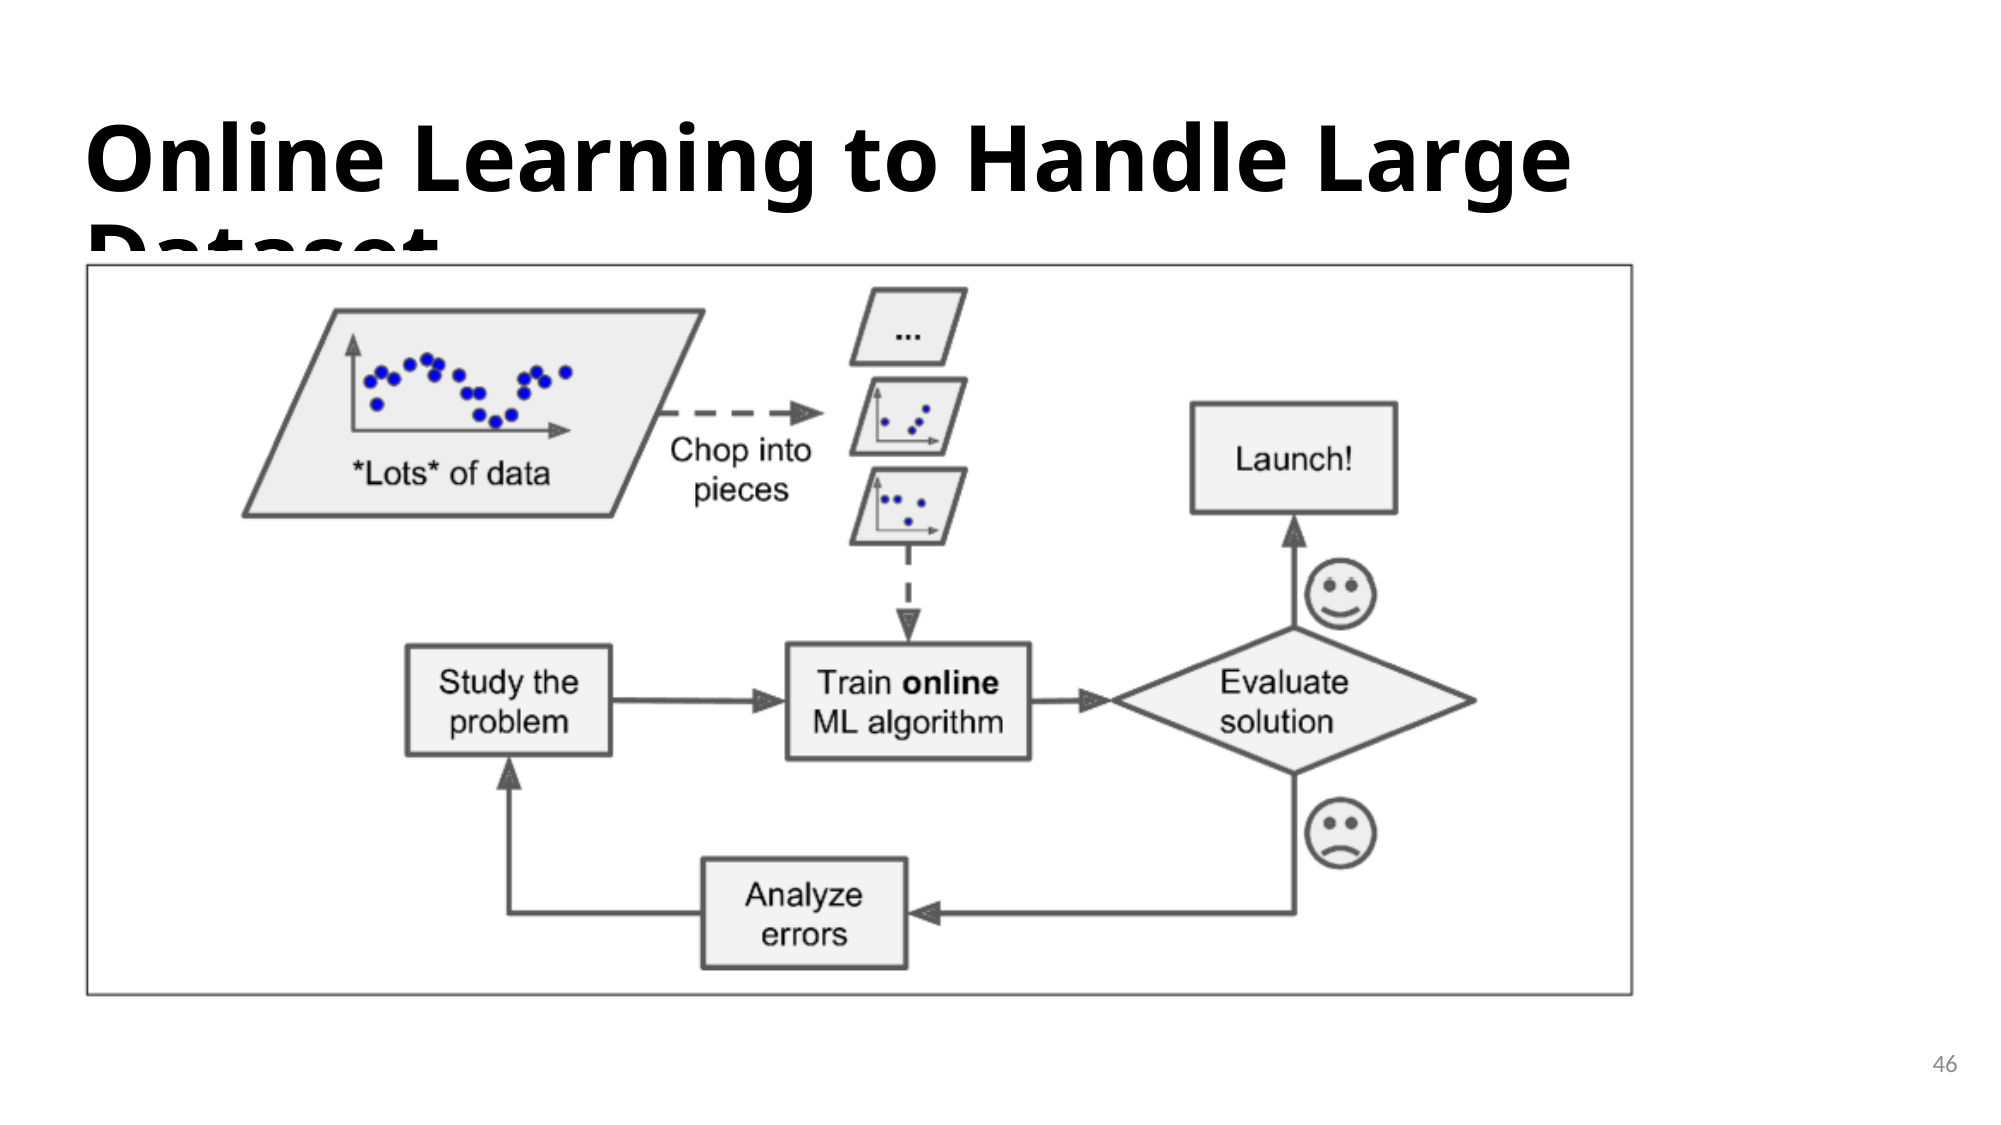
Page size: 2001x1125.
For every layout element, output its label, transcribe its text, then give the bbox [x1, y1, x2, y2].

slide_number 46 [1853, 1019, 1974, 1106]
picture [68, 251, 1646, 1012]
title Online Learning to Handle Large Dataset [68, 97, 1932, 223]
